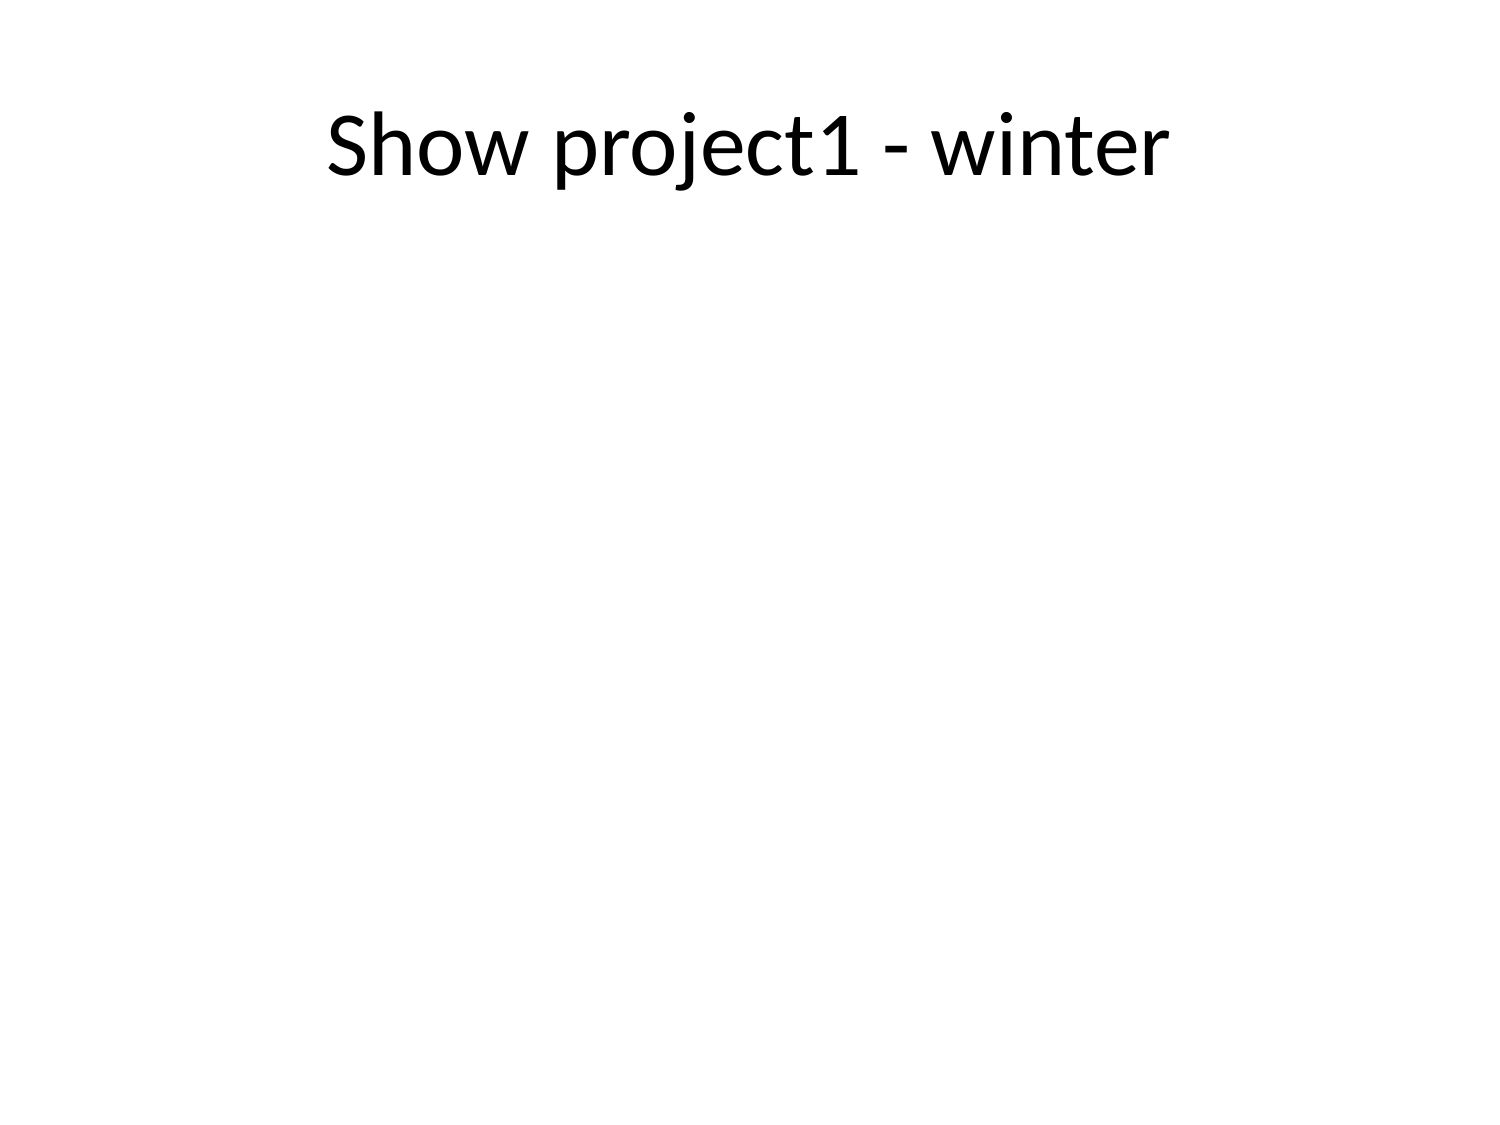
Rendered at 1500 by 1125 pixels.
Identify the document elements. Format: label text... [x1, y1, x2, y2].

title Show project1 - winter [75, 45, 1425, 233]
